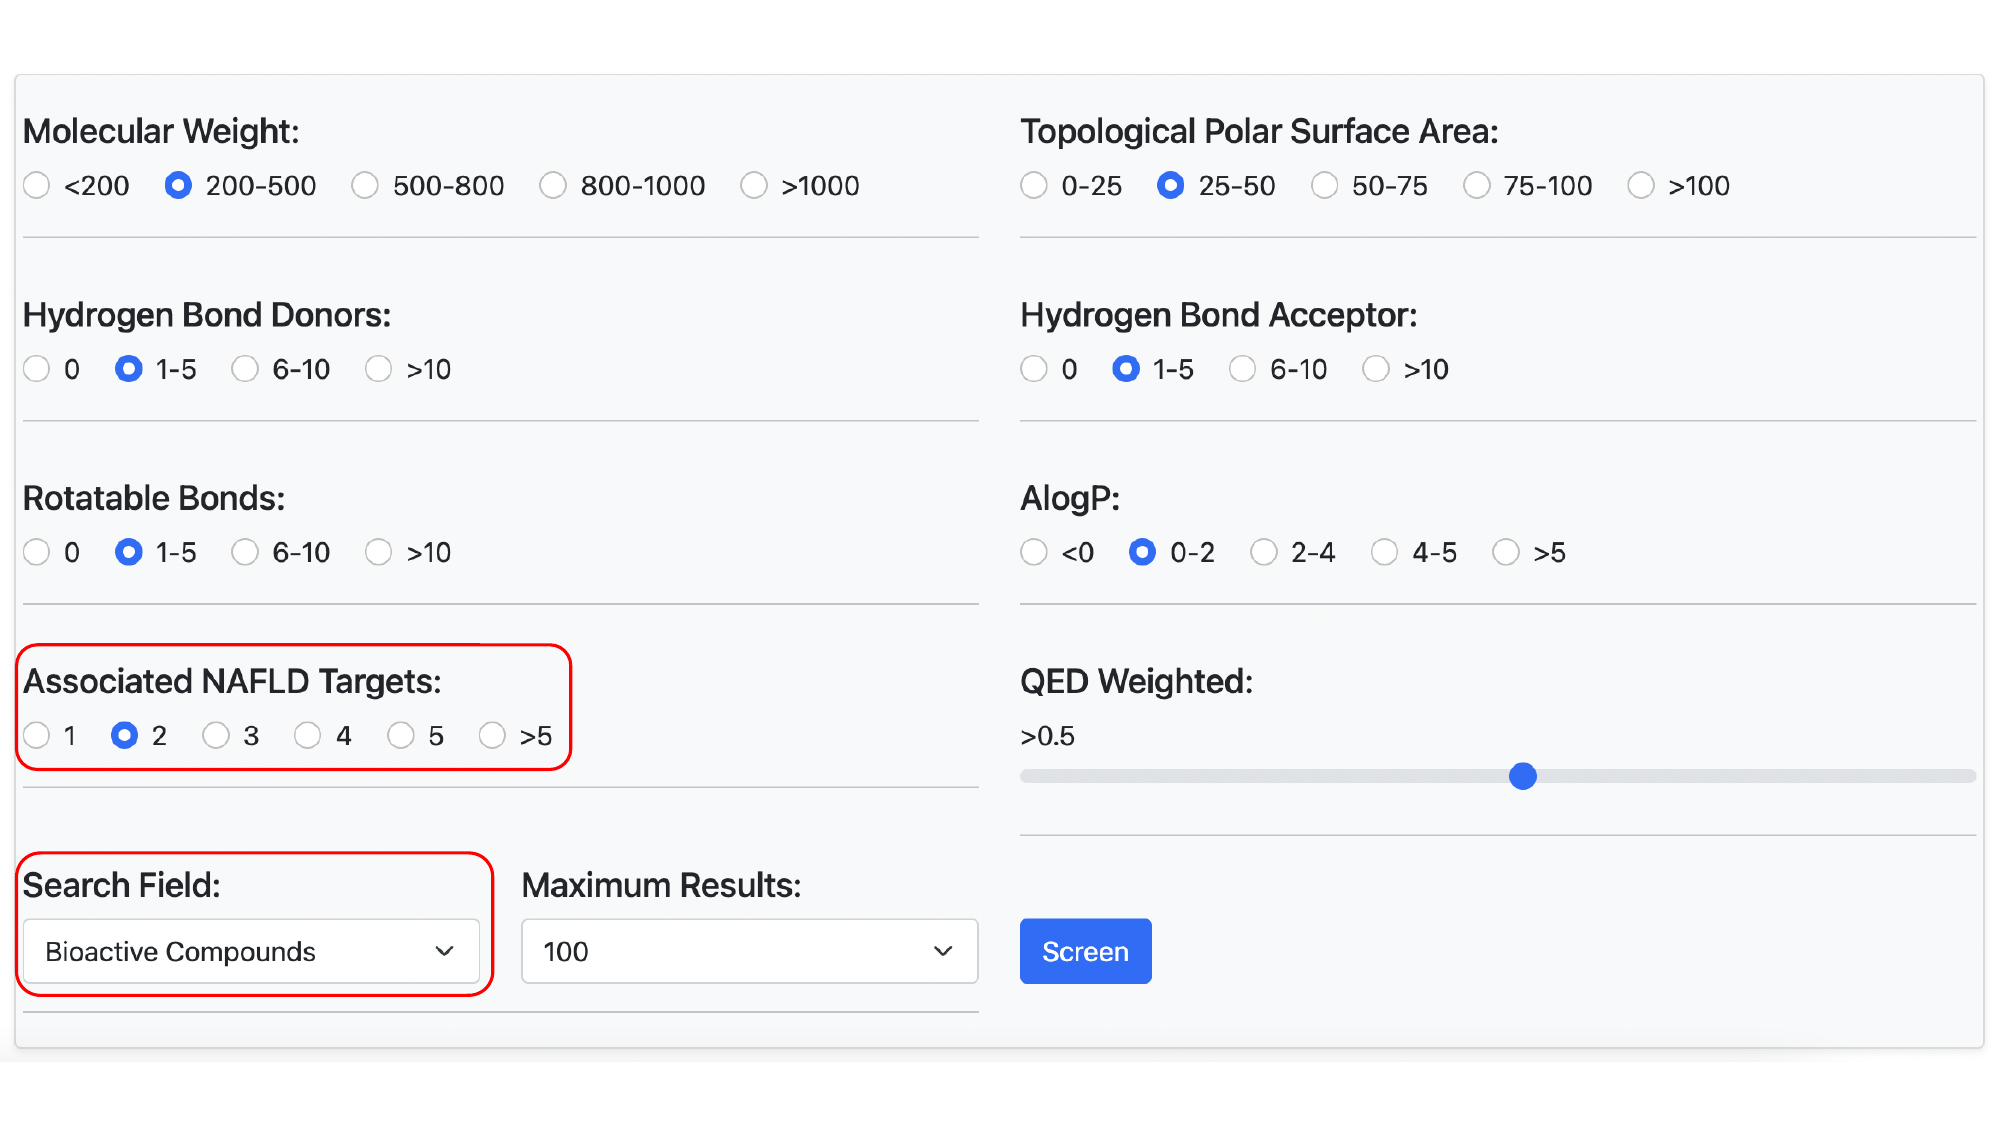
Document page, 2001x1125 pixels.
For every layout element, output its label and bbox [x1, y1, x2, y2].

picture [0, 63, 2000, 1062]
